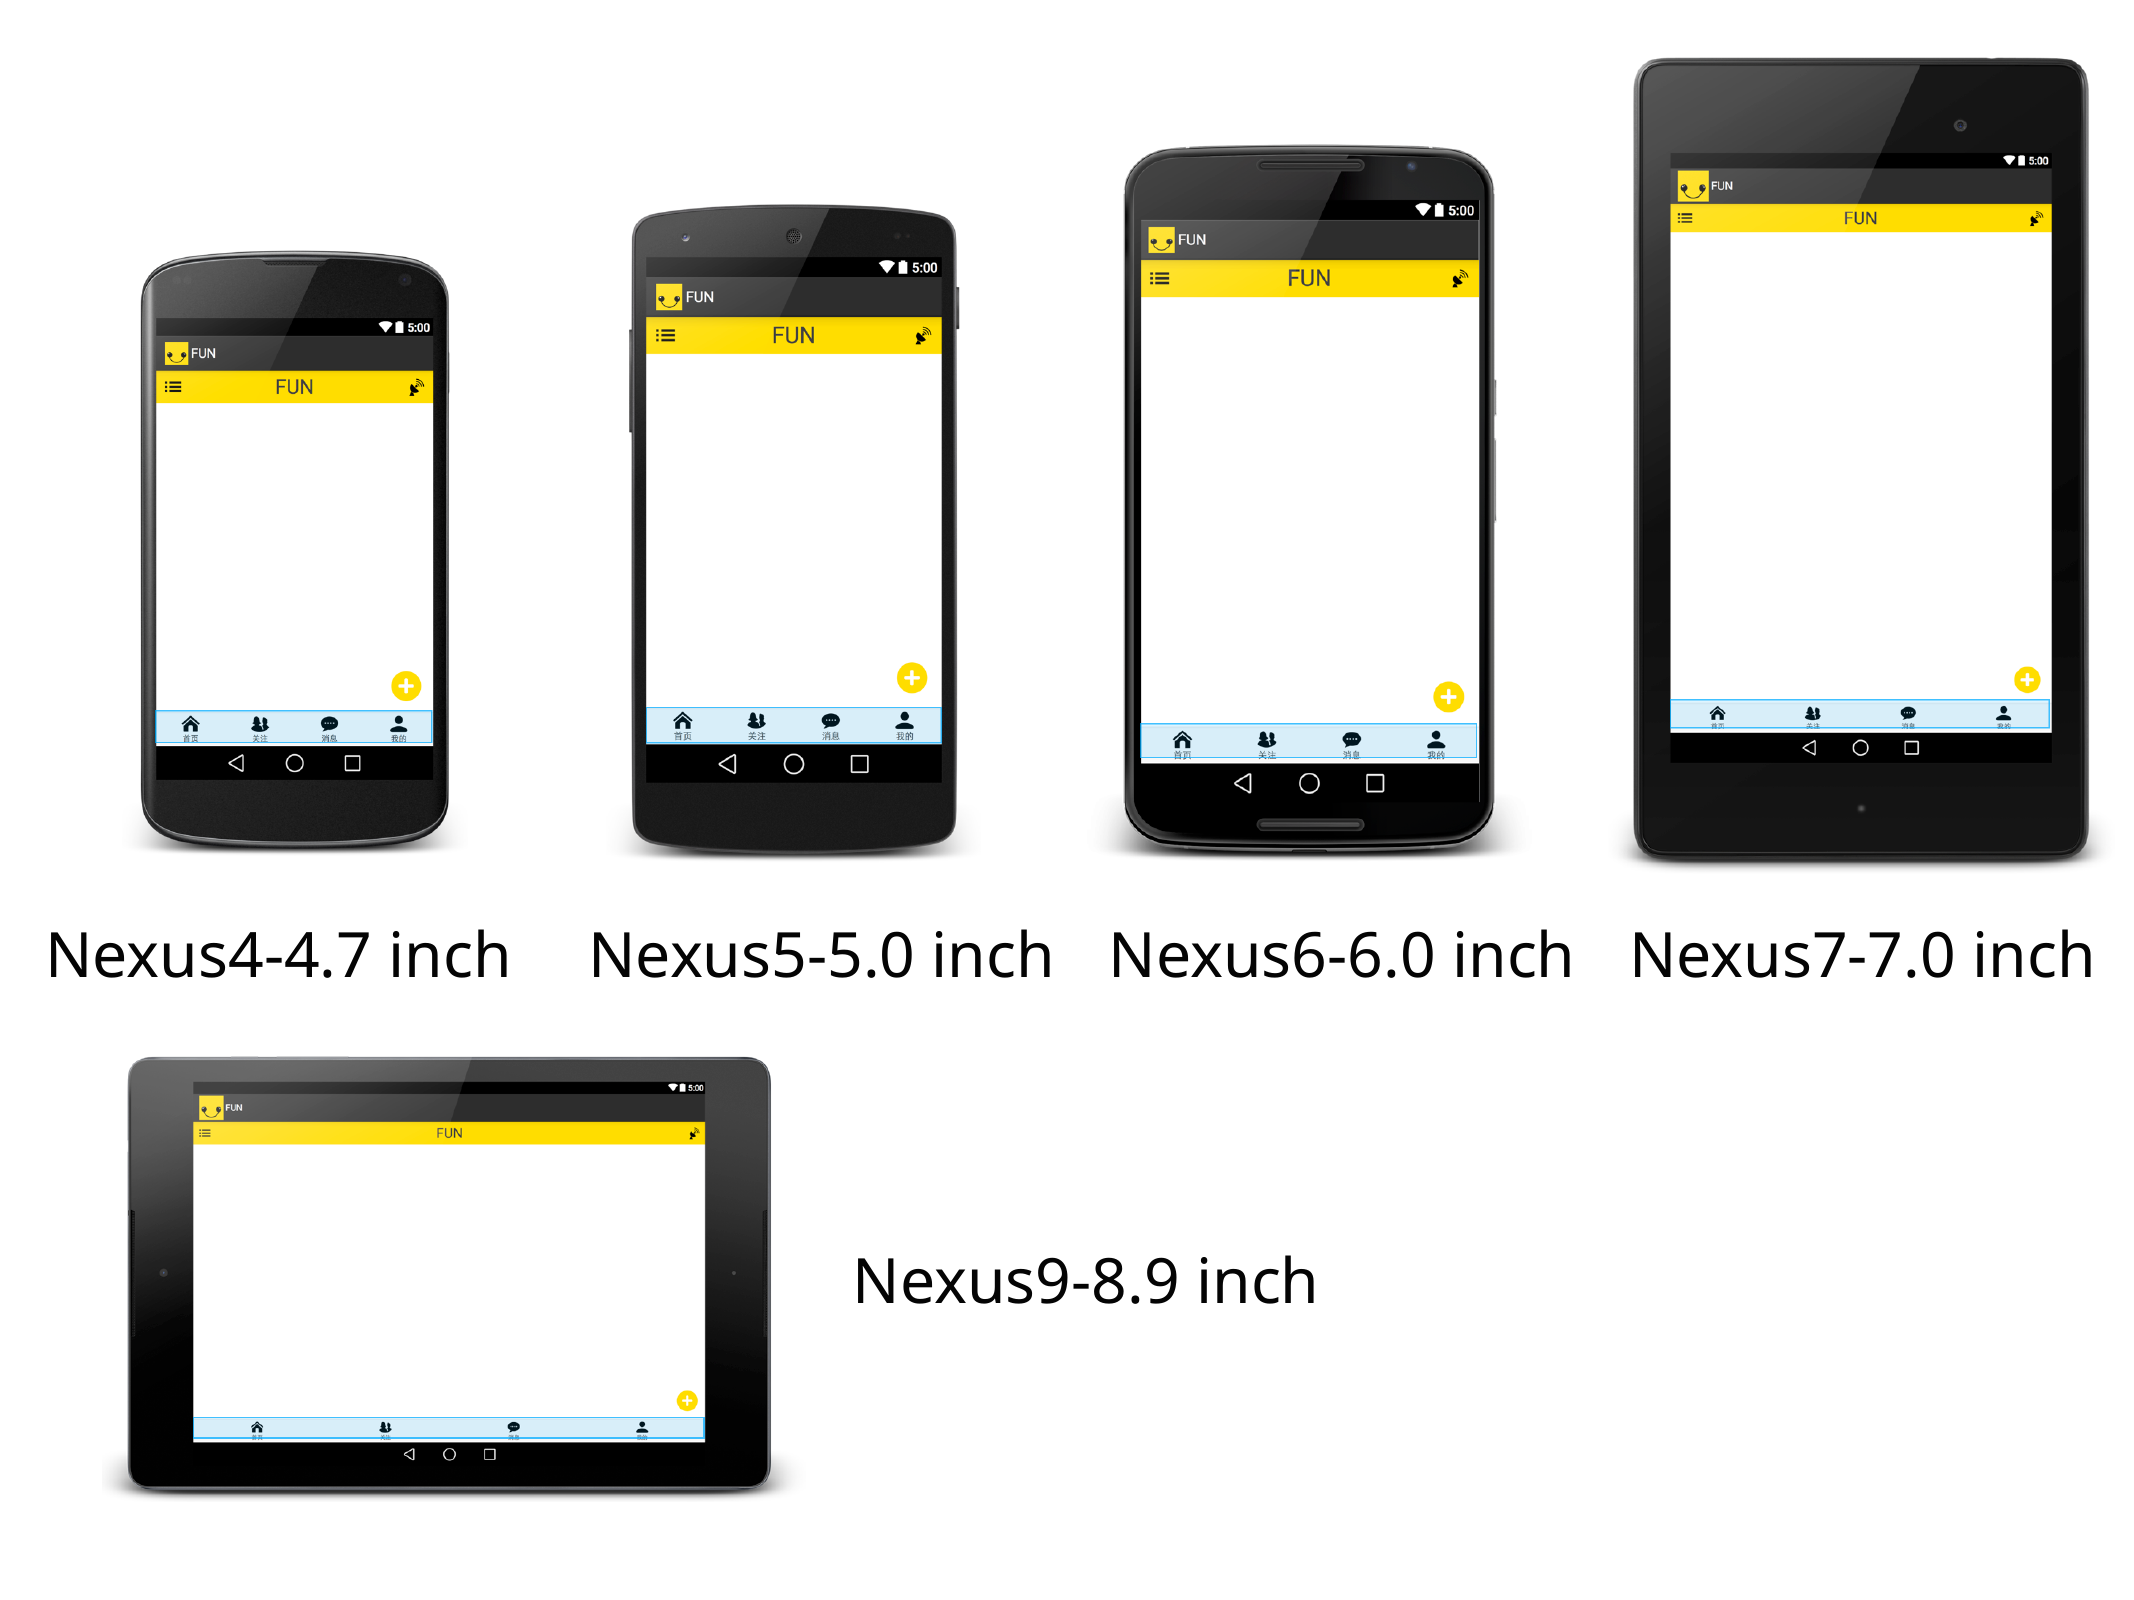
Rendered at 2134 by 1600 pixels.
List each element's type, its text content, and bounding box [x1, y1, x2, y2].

picture [90, 244, 503, 868]
text_box Nexus6-6.0 inch [1100, 906, 1585, 999]
picture [101, 1037, 806, 1521]
text_box Nexus9-8.9 inch [844, 1233, 1329, 1325]
picture [567, 198, 989, 877]
picture [1585, 50, 2134, 882]
picture [1071, 137, 1547, 893]
text_box Nexus5-5.0 inch [580, 906, 1065, 999]
text_box Nexus7-7.0 inch [1620, 906, 2105, 999]
text_box Nexus4-4.7 inch [37, 906, 522, 999]
